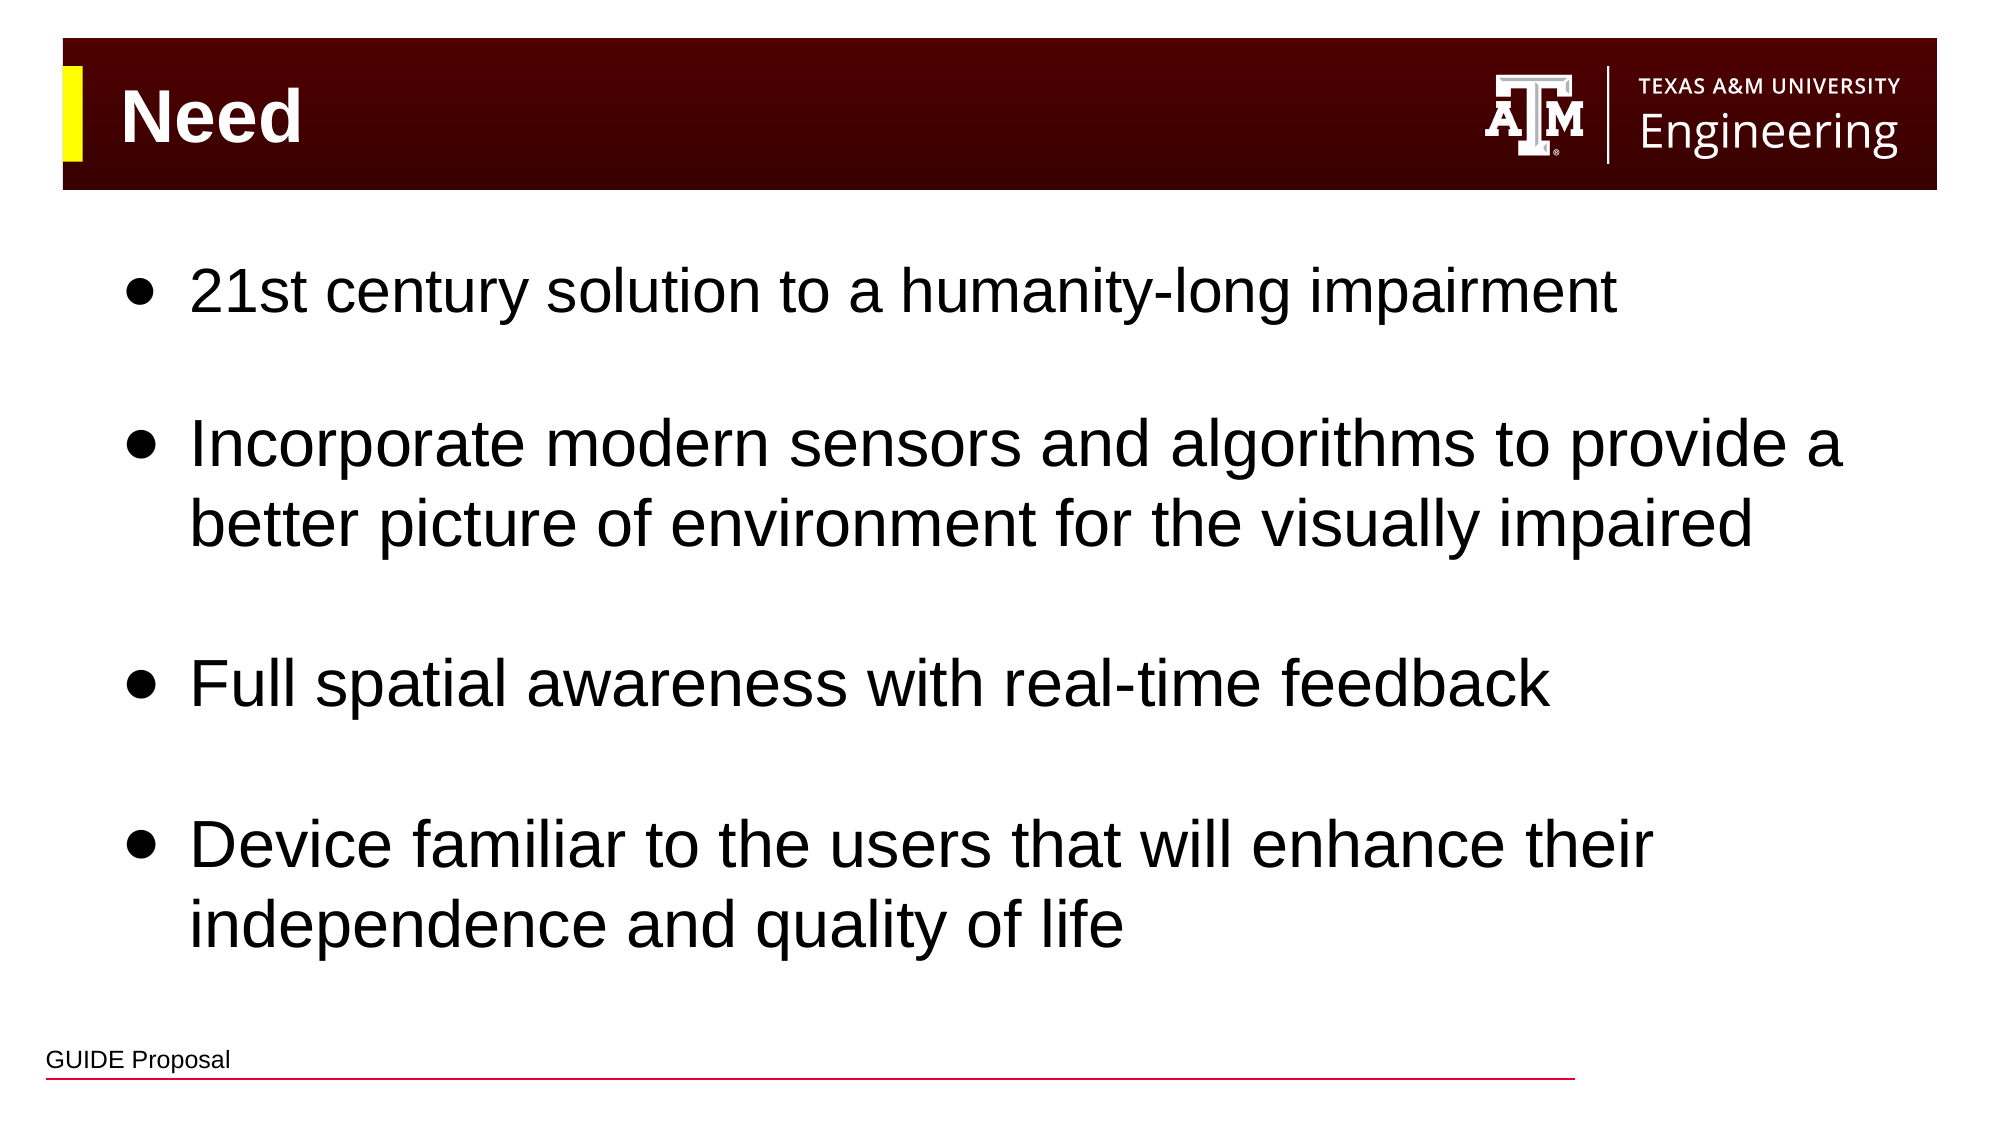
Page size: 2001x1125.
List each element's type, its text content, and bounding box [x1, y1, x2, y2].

picture [1485, 66, 1900, 164]
title Need [105, 37, 1367, 189]
list 21st century solution to a humanity-long impairment Incorporate modern sensors and algorithms to provide a better picture of environment for the visually impaired Full spatial awareness with real-time feedback Device familiar to the users that will enhance their independence and quality of life [99, 242, 1900, 1005]
